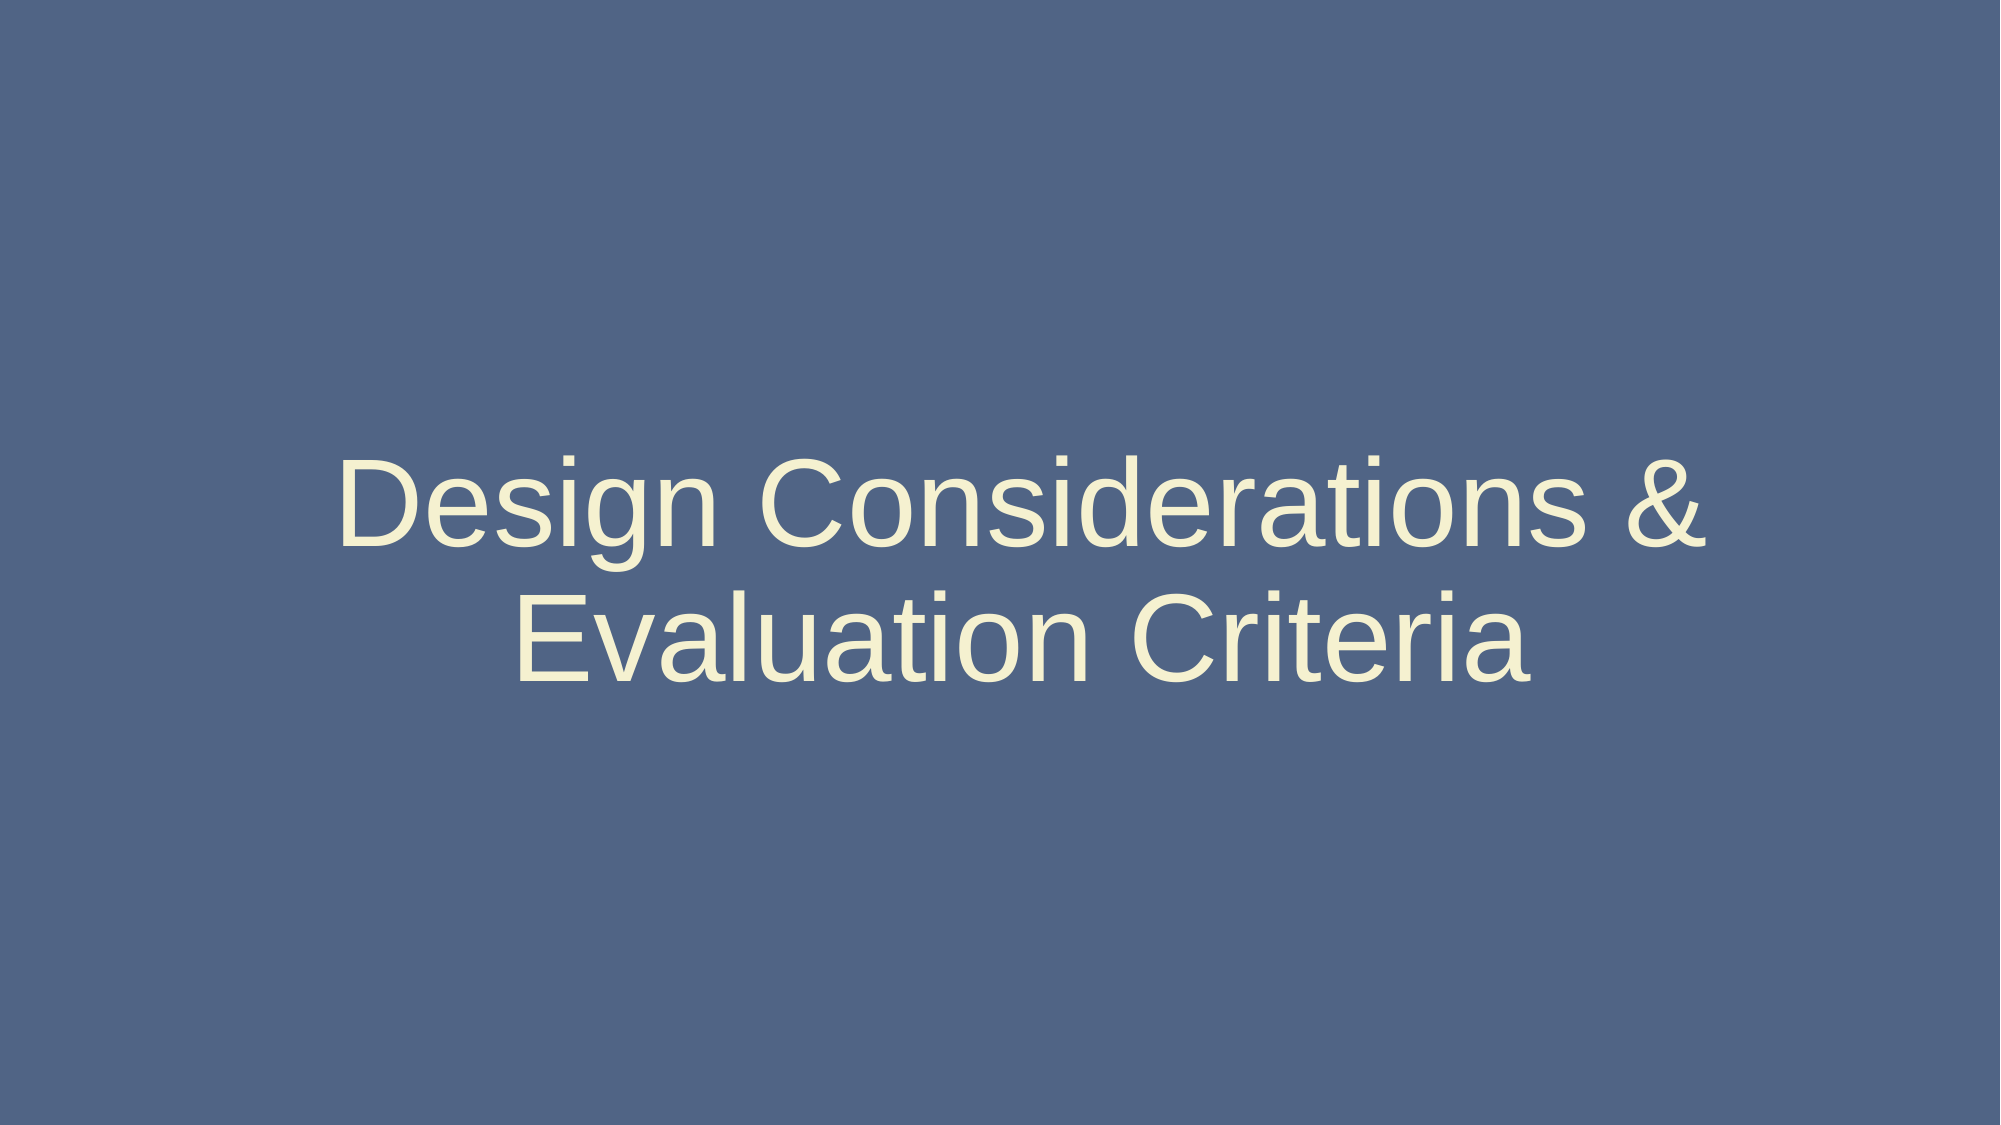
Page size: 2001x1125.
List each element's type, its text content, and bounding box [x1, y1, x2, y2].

title Design Considerations & Evaluation Criteria [271, 324, 1772, 717]
